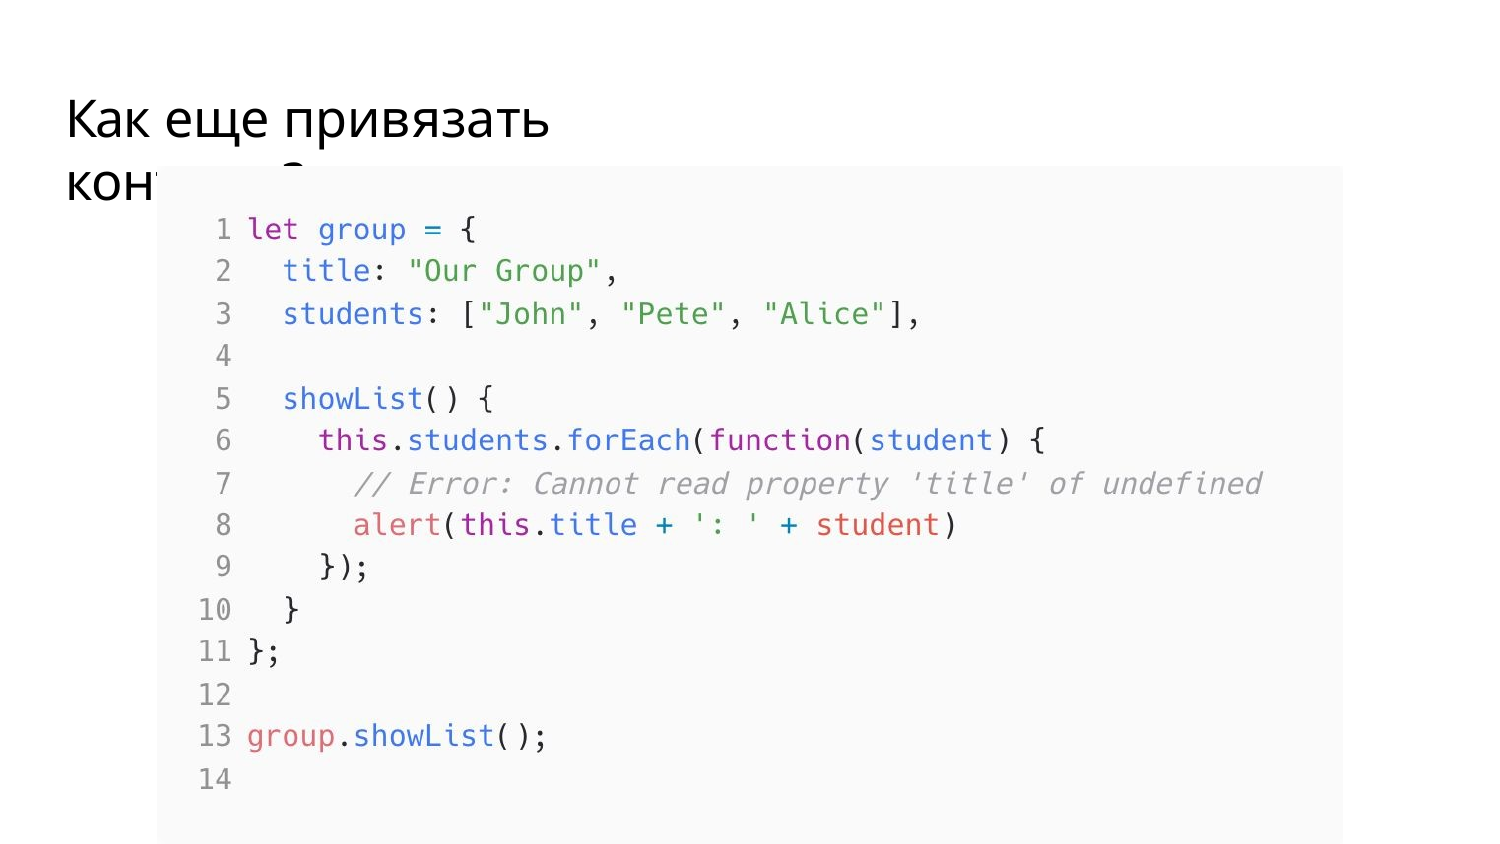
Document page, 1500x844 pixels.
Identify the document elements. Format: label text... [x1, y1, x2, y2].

title Как еще привязать контекст? [63, 82, 778, 227]
picture [157, 166, 1343, 844]
